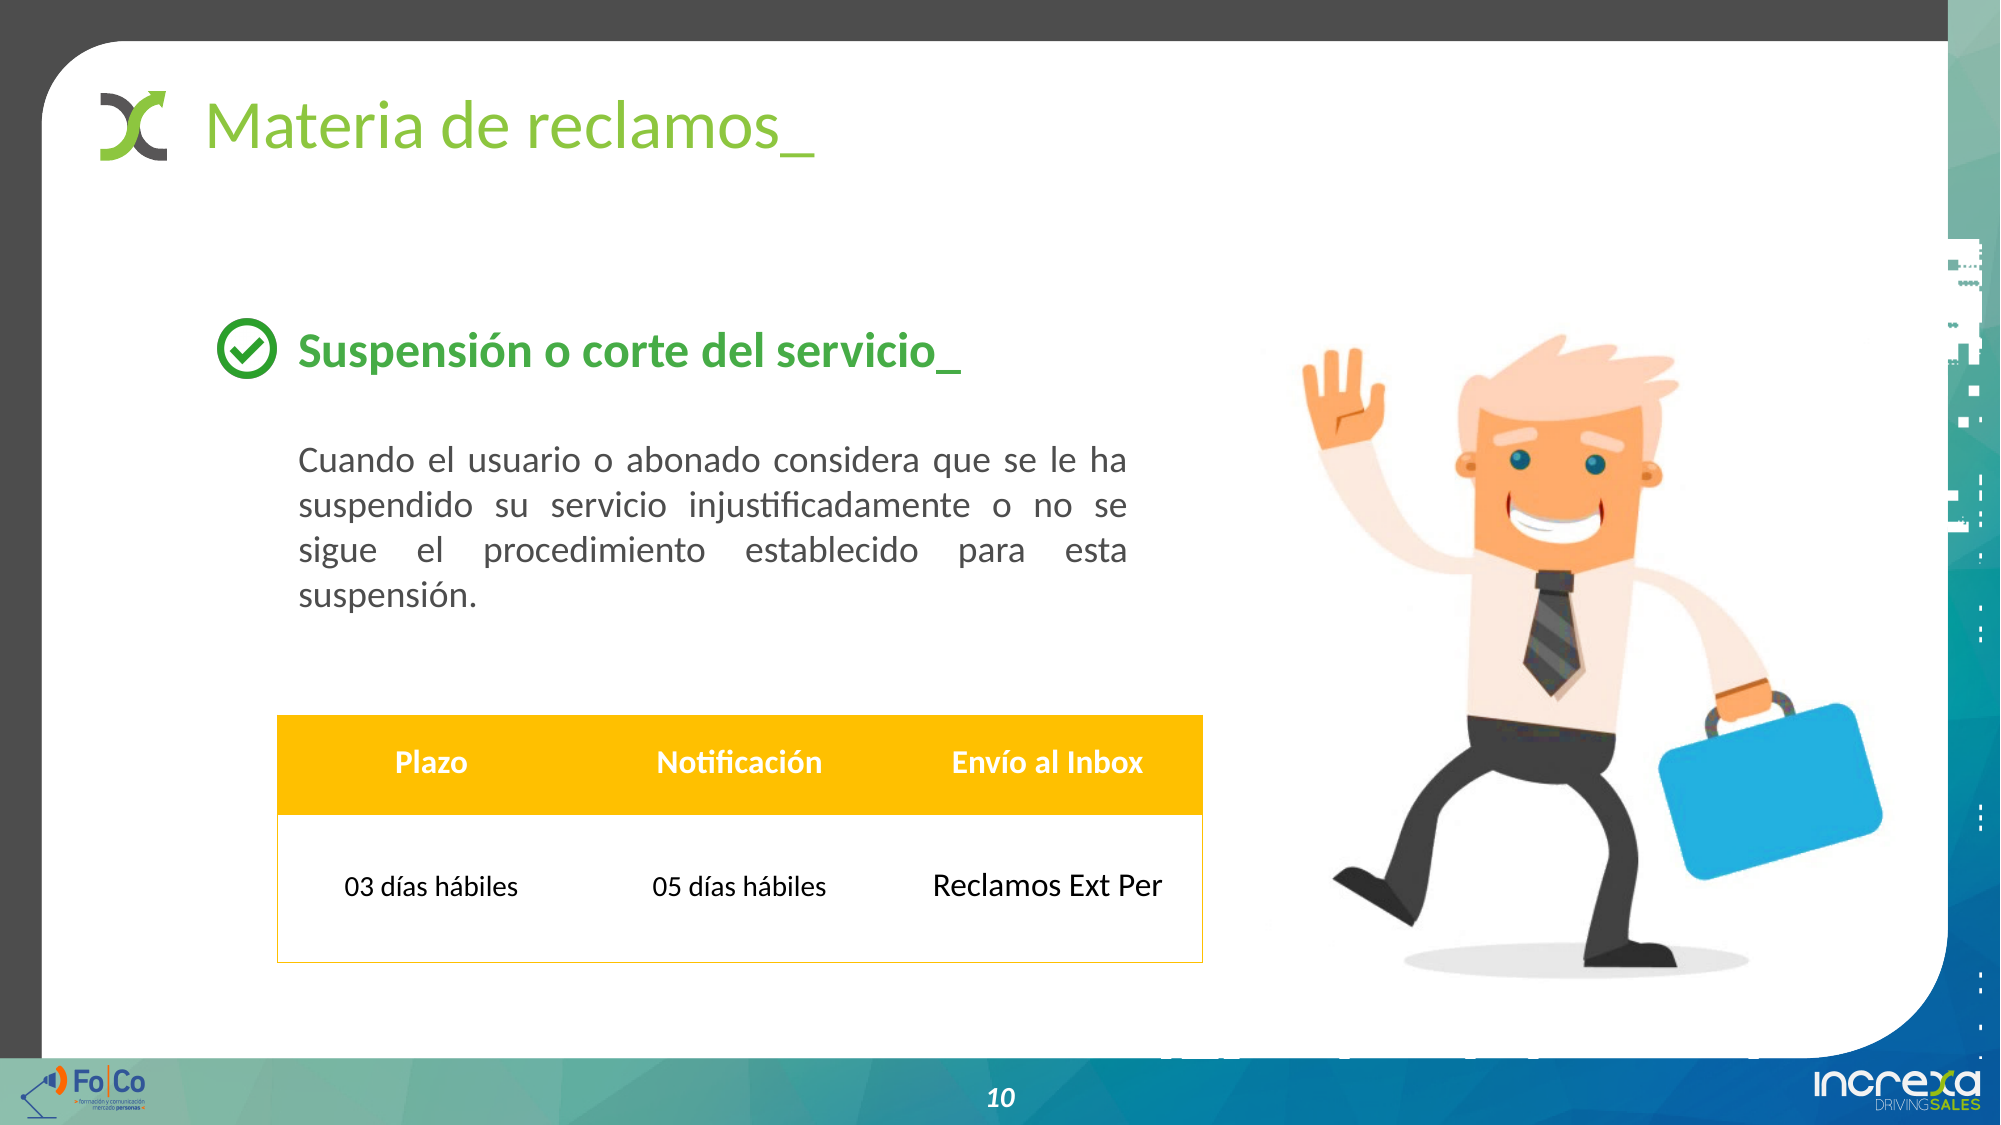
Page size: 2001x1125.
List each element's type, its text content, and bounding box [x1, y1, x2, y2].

picture [0, 0, 2000, 1125]
table_header Envío al Inbox [894, 716, 1161, 814]
table_header Notificación [586, 716, 894, 814]
table_cell Reclamos Ext Per [894, 815, 1161, 962]
title Materia de reclamos_ [189, 81, 1863, 171]
table_header Plazo [278, 716, 586, 814]
table_cell 05 días hábiles [586, 815, 894, 962]
table_cell 03 días hábiles [278, 815, 586, 962]
slide_number 10 [774, 1076, 1225, 1115]
text_box Suspensión o corte del servicio_ [283, 310, 1107, 386]
text_box Cuando el usuario o abonado considera que se le ha suspendido su servicio injustificadamente o no se sigue el procedimiento establecido para esta suspensión. [283, 427, 1144, 623]
